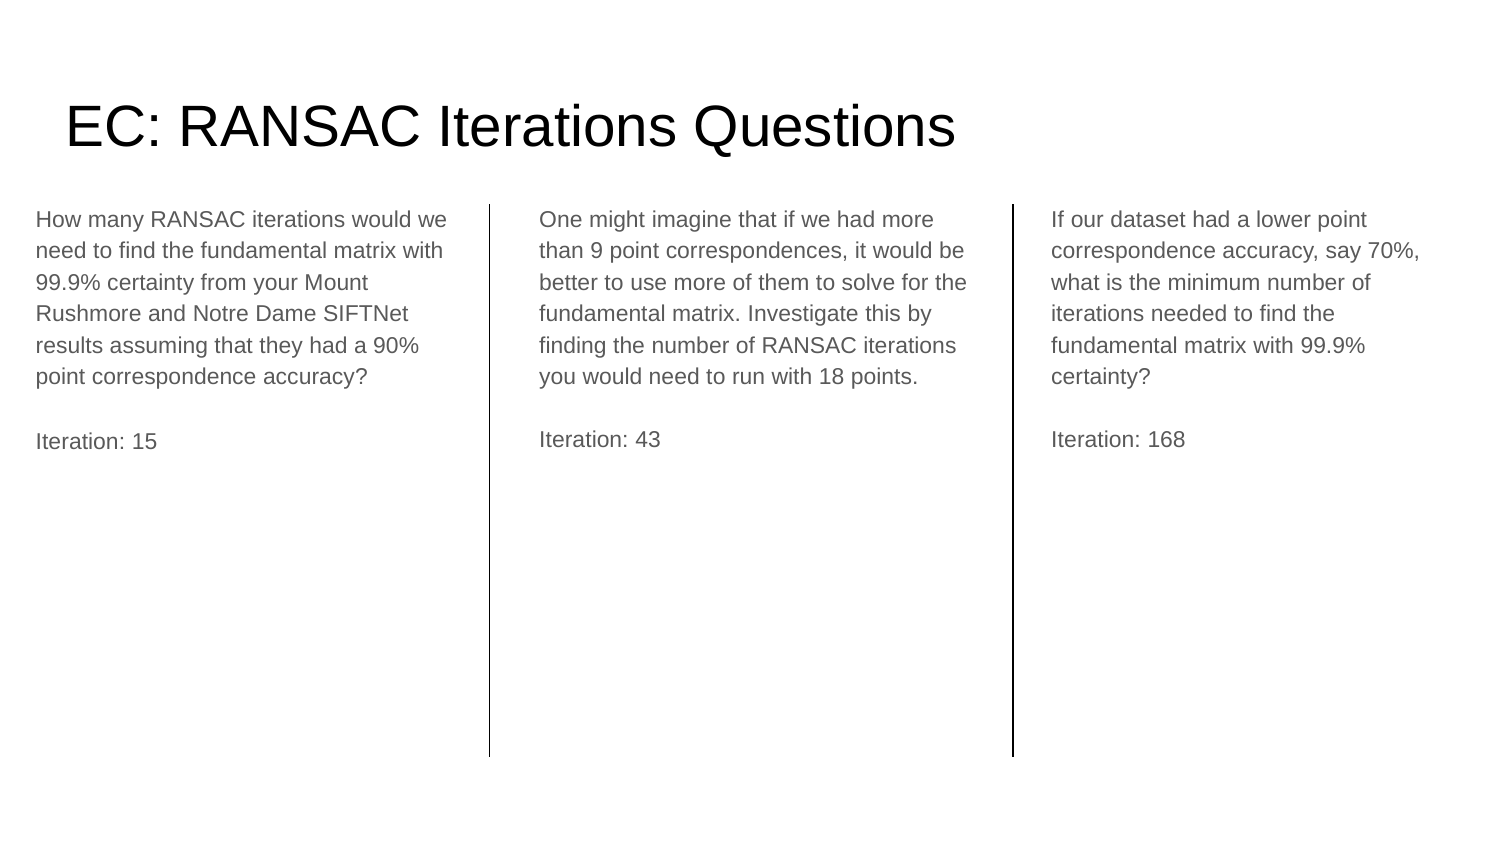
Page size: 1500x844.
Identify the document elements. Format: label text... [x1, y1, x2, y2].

text_box EC: RANSAC Iterations Questions [51, 72, 1449, 167]
text_box How many RANSAC iterations would we need to find the fundamental matrix with 99.9% certainty from your Mount Rushmore and Notre Dame SIFTNet results assuming that they had a 90% point correspondence accuracy? Iteration: 15 [0, 185, 471, 746]
text_box One might imagine that if we had more than 9 point correspondences, it would be better to use more of them to solve for the fundamental matrix. Investigate this by finding the number of RANSAC iterations you would need to run with 18 points. Iteration: 43 [503, 185, 989, 746]
text_box If our dataset had a lower point correspondence accuracy, say 70%, what is the minimum number of iterations needed to find the fundamental matrix with 99.9% certainty? Iteration: 168 [1015, 185, 1460, 746]
